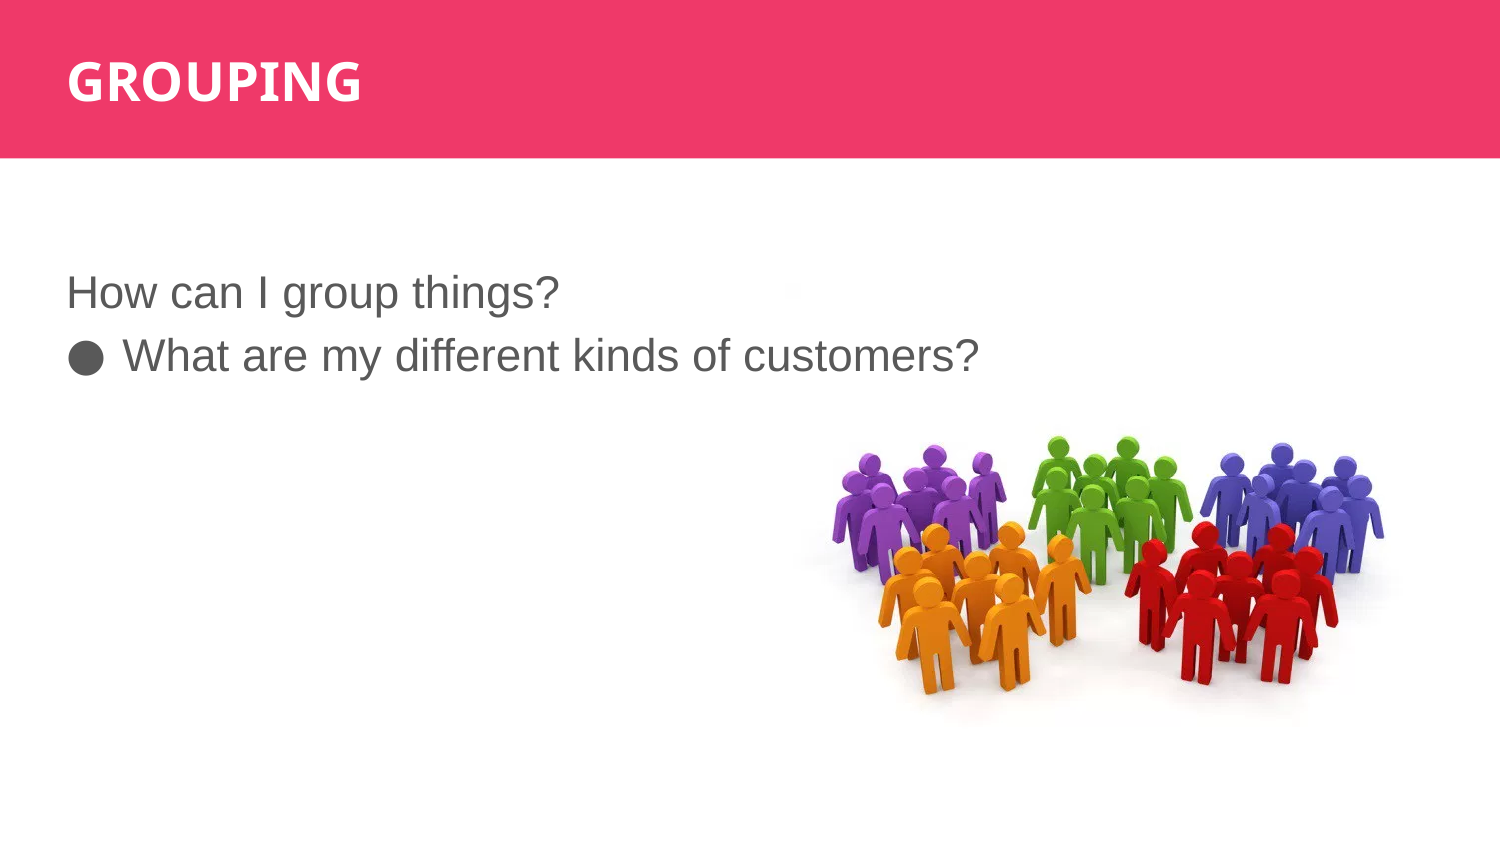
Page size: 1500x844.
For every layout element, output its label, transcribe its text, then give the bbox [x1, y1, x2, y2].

picture [785, 283, 1431, 768]
text_box GROUPING [51, 32, 1135, 127]
list How can I group things? What are my different kinds of customers? [51, 239, 1483, 813]
